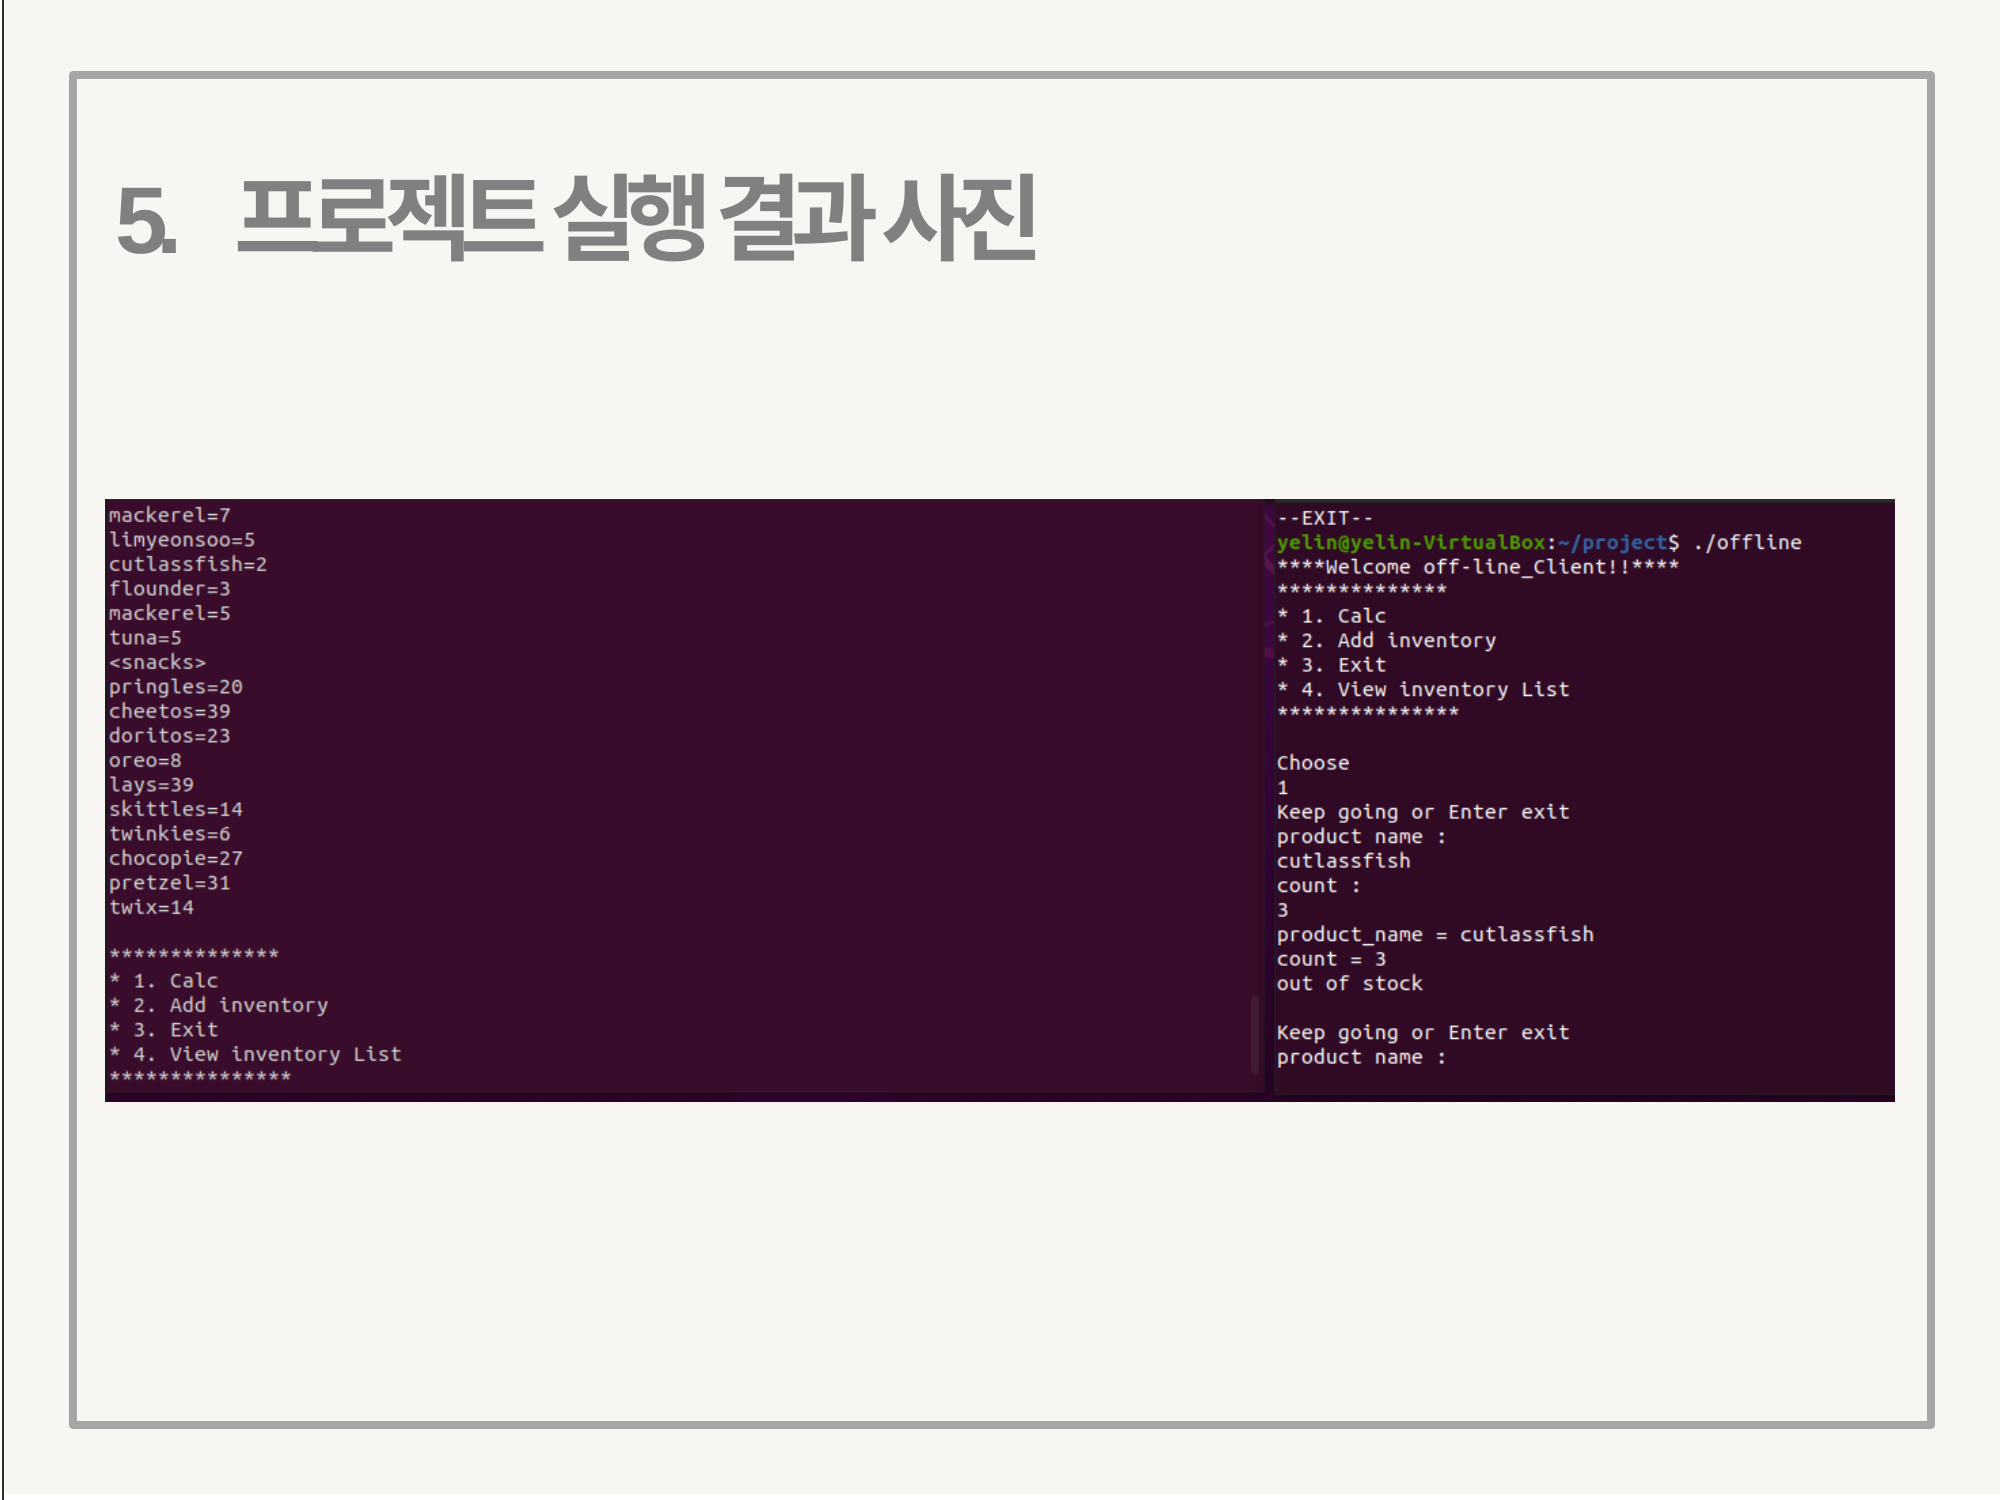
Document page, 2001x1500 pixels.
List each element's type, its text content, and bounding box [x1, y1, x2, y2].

title 5. 프로젝트 실행 결과 사진 [113, 187, 1125, 438]
text_box [4, 0, 2000, 1494]
text_box [72, 74, 1932, 1425]
picture [104, 499, 1896, 1102]
